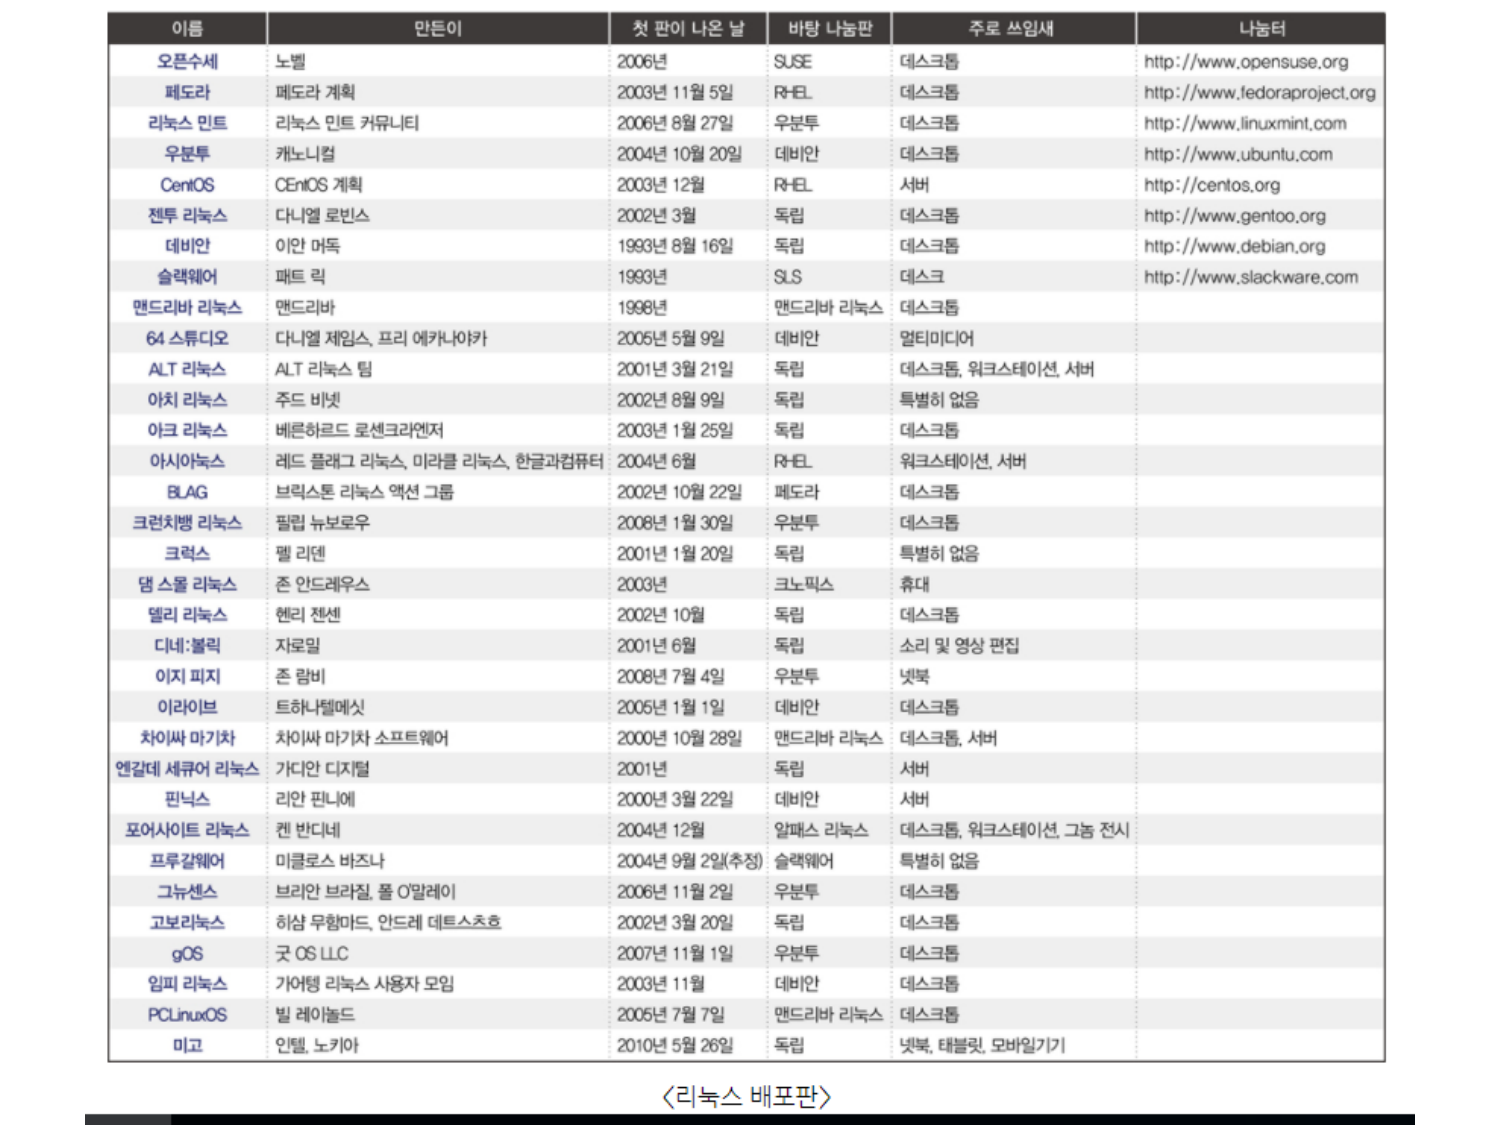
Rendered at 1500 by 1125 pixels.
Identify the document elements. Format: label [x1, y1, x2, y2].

picture [84, 0, 1415, 1125]
